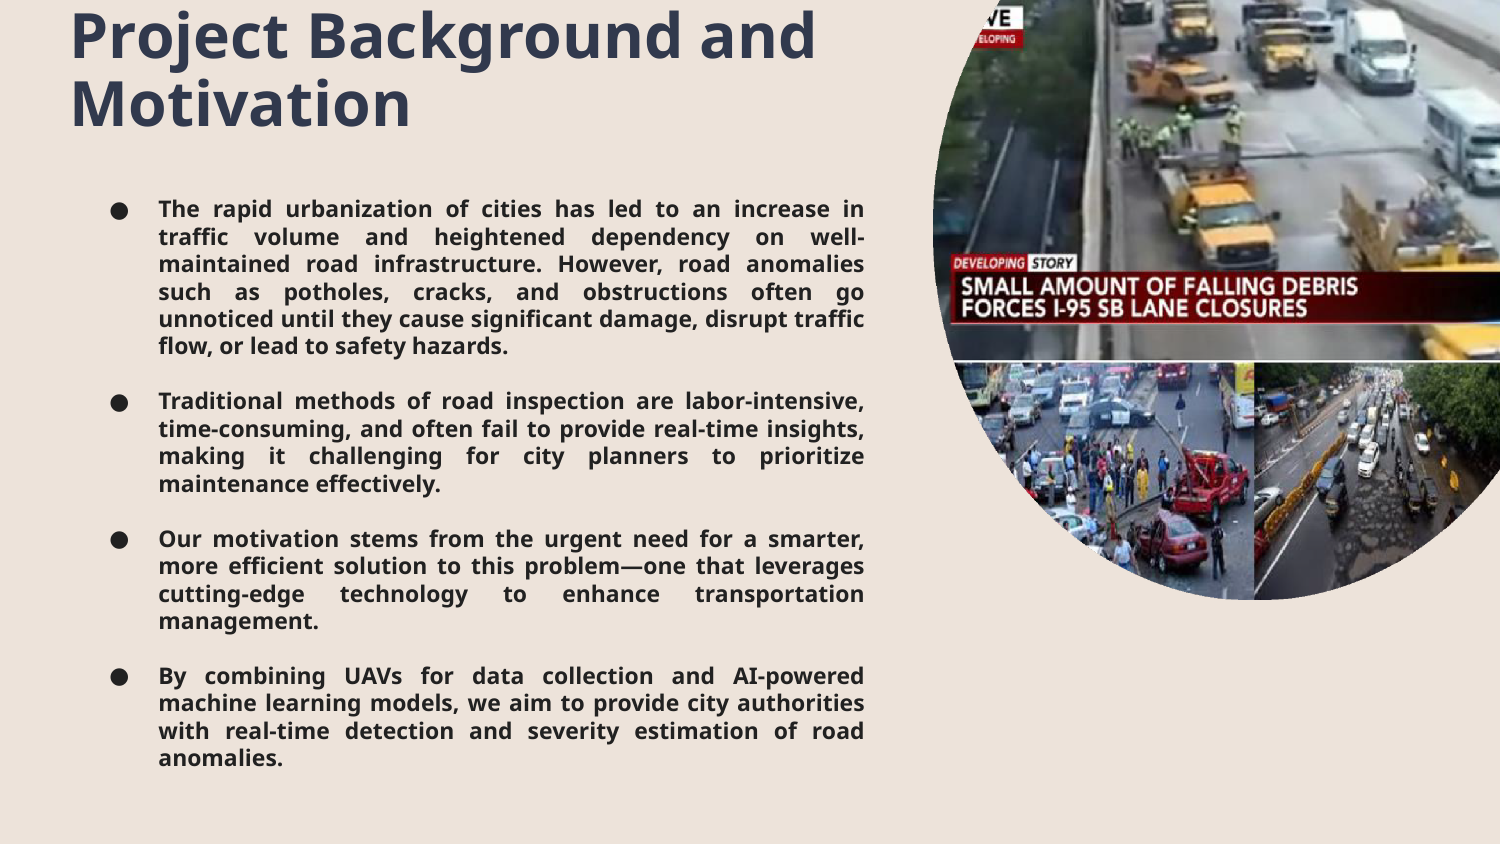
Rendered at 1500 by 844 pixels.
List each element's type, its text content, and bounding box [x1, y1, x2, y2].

title Project Background and Motivation [52, 64, 926, 156]
picture [932, 0, 1500, 600]
text_box The rapid urbanization of cities has led to an increase in traffic volume and heightened dependency on well-maintained road infrastructure. However, road anomalies such as potholes, cracks, and obstructions often go unnoticed until they cause significant damage, disrupt traffic flow, or lead to safety hazards. Traditional methods of road inspection are labor-intensive, time-consuming, and often fail to provide real-time insights, making it challenging for city planners to prioritize maintenance effectively. Our motivation stems from the urgent need for a smarter, more efficient solution to this problem—one that leverages cutting-edge technology to enhance transportation management. By combining UAVs for data collection and AI-powered machine learning models, we aim to provide city authorities with real-time detection and severity estimation of road anomalies. [68, 179, 881, 780]
